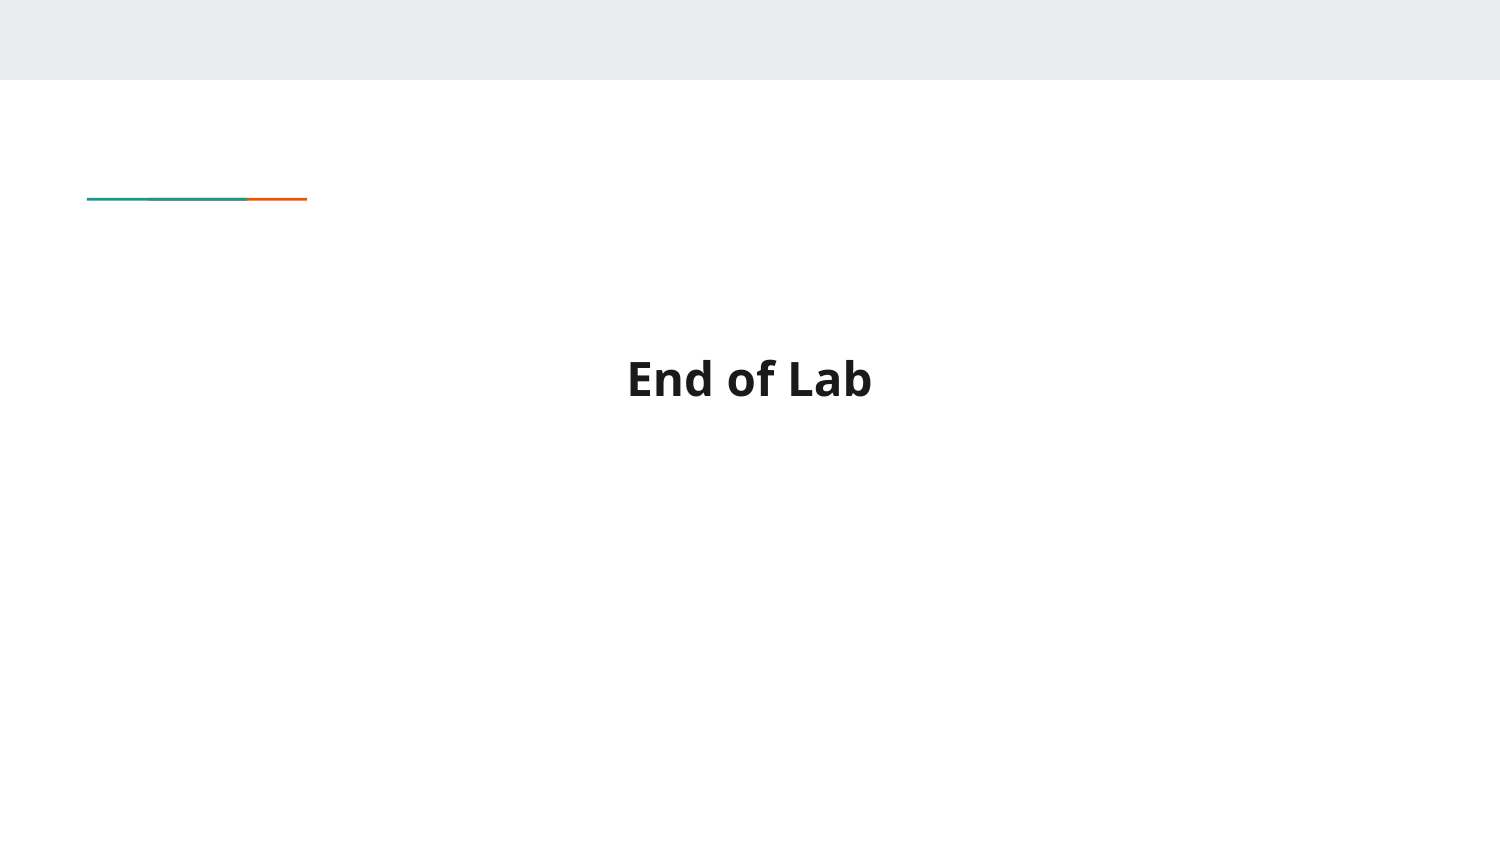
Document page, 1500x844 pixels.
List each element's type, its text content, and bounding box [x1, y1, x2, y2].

title End of Lab [119, 334, 1381, 422]
